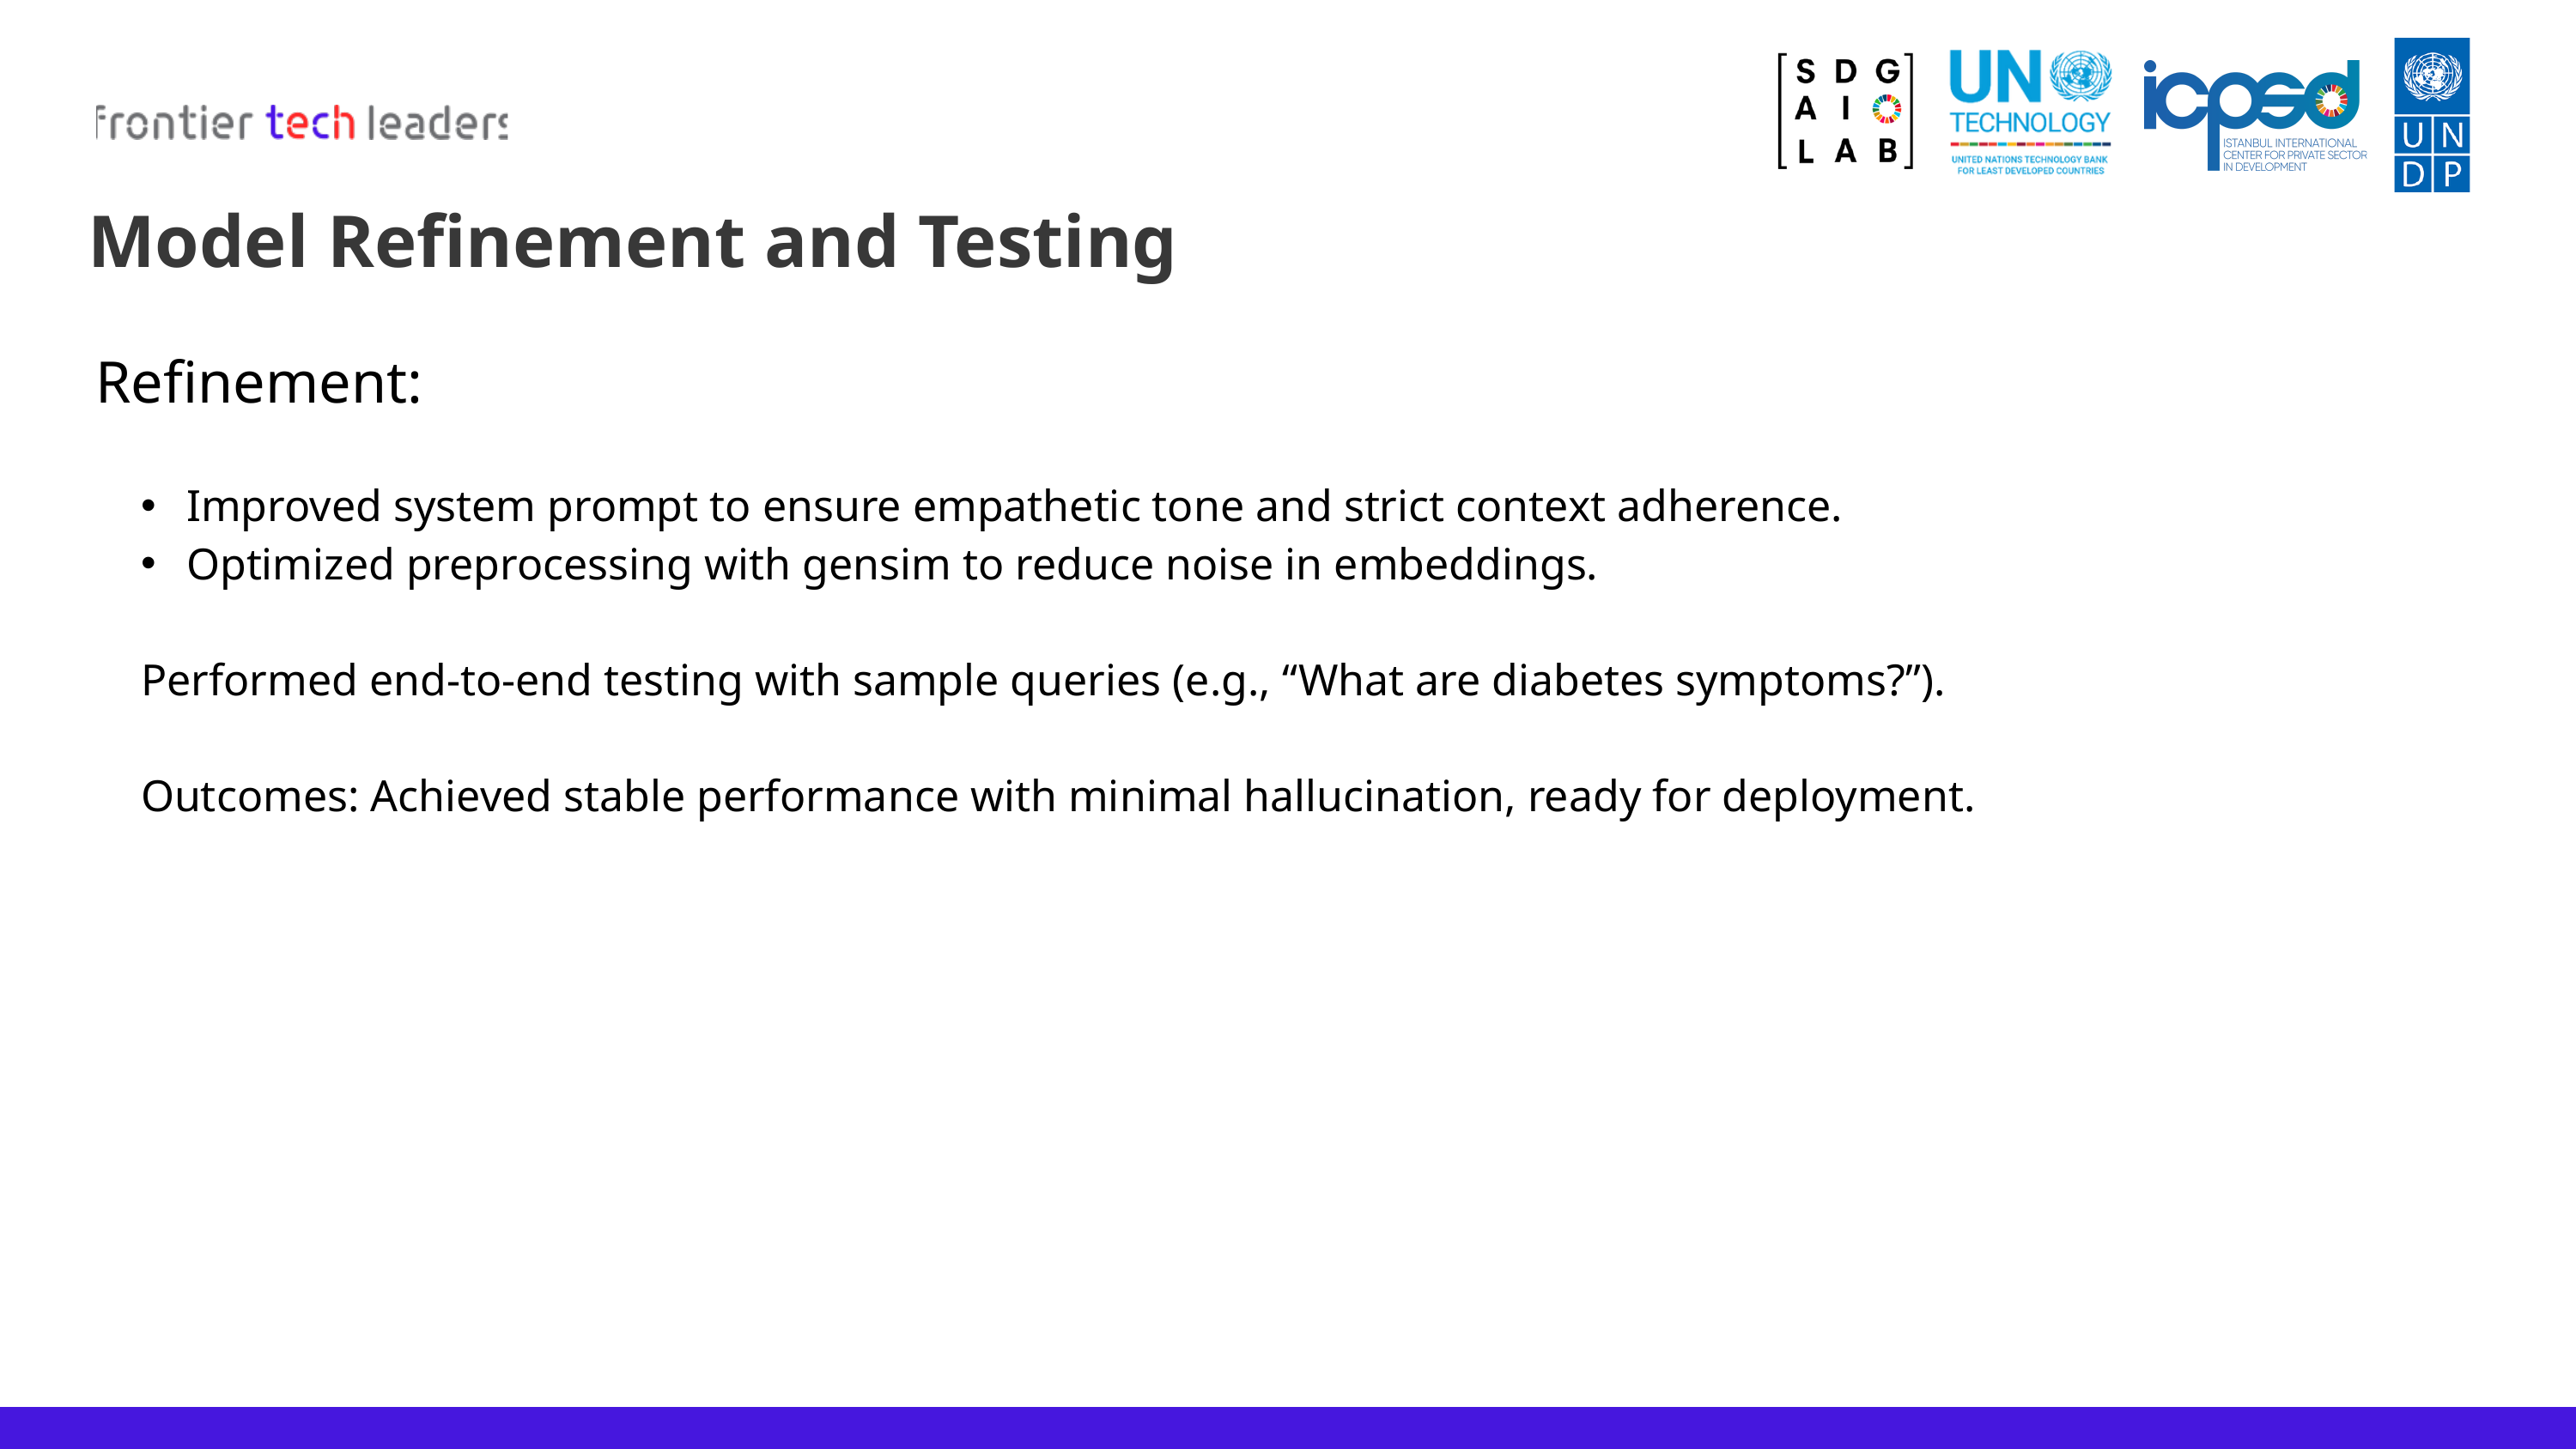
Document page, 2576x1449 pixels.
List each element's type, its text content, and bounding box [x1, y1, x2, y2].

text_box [2143, 59, 2367, 171]
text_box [0, 1405, 2576, 1449]
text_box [2394, 38, 2470, 173]
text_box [95, 104, 508, 141]
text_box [1773, 47, 1917, 170]
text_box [1943, 47, 2118, 173]
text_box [87, 173, 2576, 436]
text_box Refinement: Improved system prompt to ensure empathetic tone and strict context adherence. Optimized preprocessing with gensim to reduce noise in embeddings. Performed end-to-end testing with sample queries (e.g., “What are diabetes symptoms?”). Outcomes: Achieved stable performance with minimal hallucination, ready for deployment. [95, 446, 2397, 1052]
